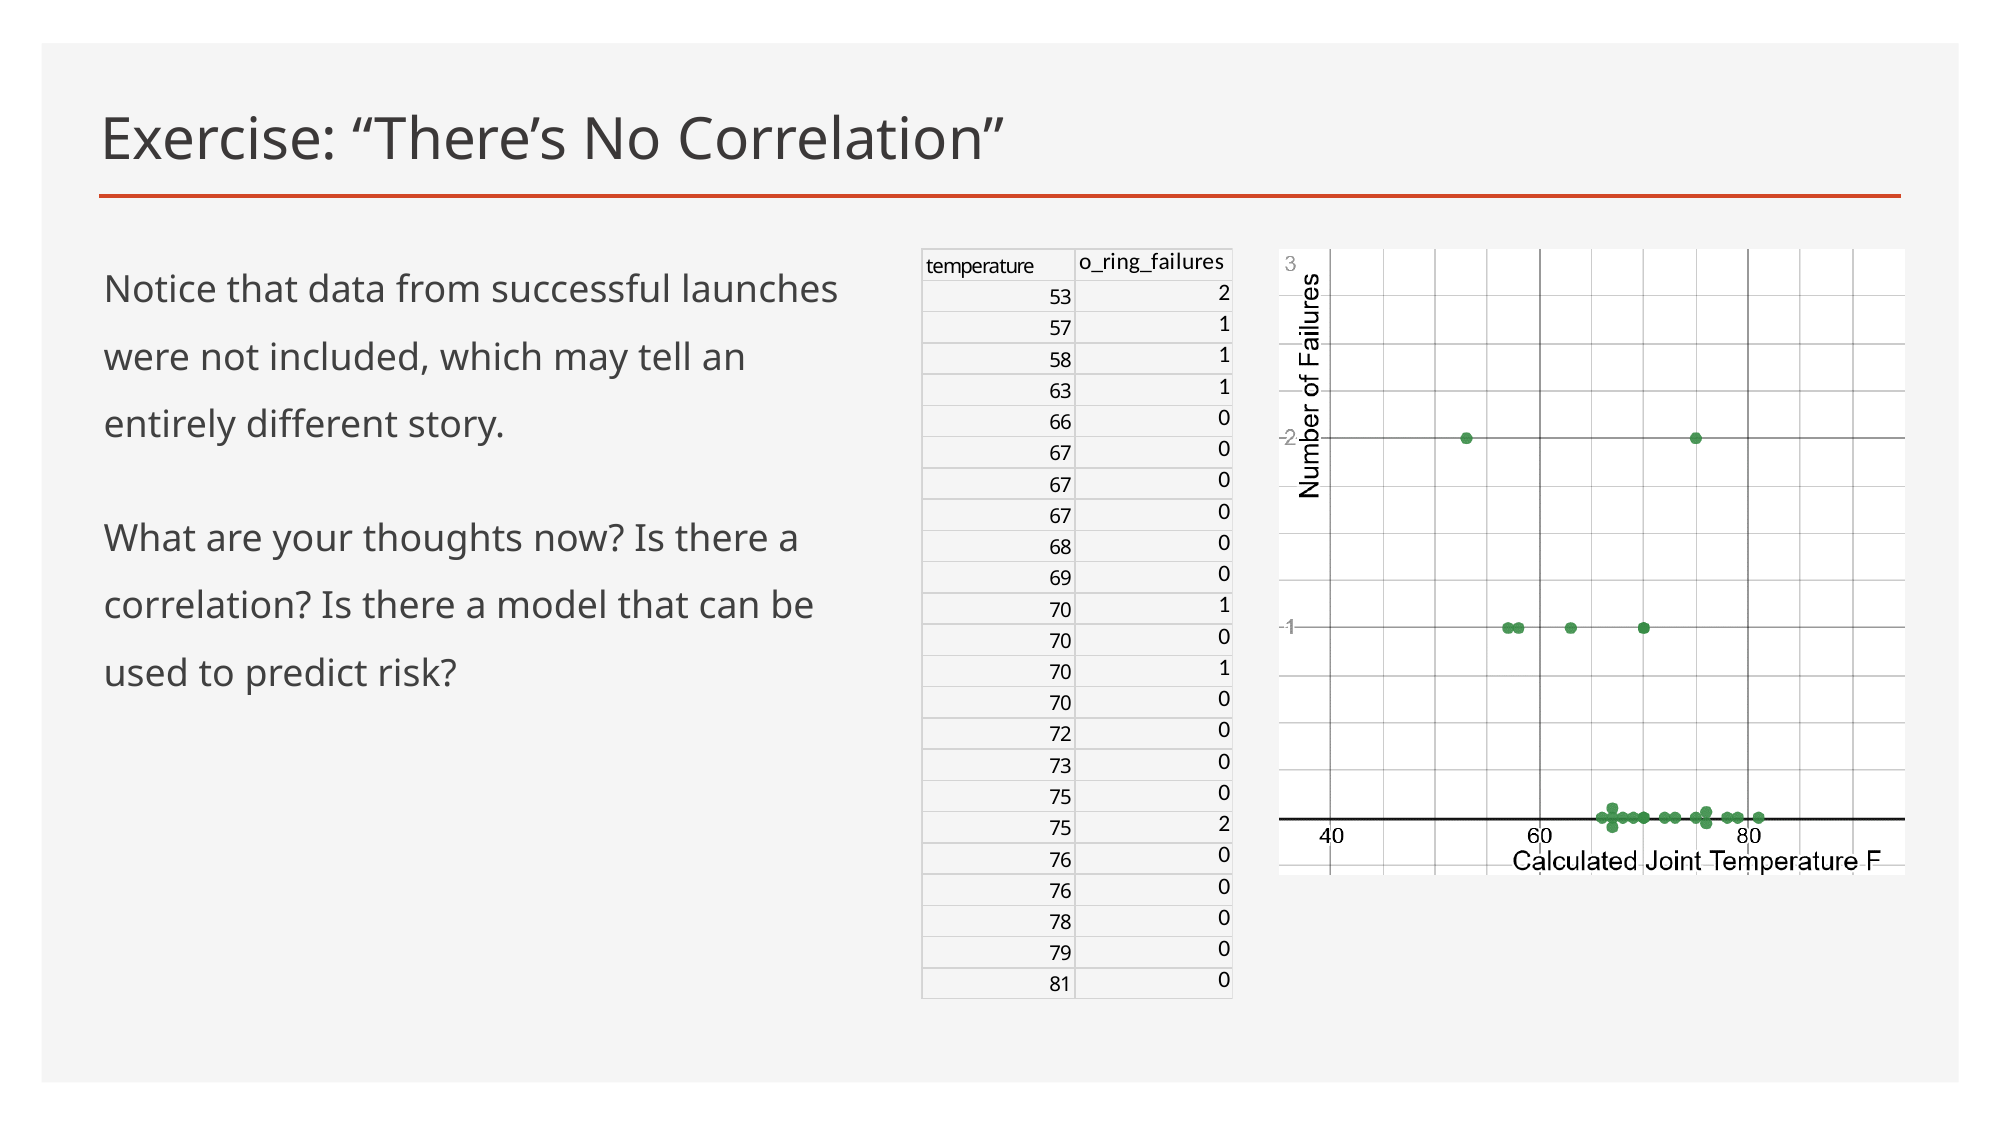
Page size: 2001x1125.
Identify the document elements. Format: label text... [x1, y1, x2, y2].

list Notice that data from successful launches were not included, which may tell an entirely different story. What are your thoughts now? Is there a correlation? Is there a model that can be used to predict risk? [88, 235, 876, 888]
picture [1279, 249, 1905, 875]
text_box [921, 248, 1234, 1000]
title Exercise: “There’s No Correlation” [85, 73, 1214, 179]
